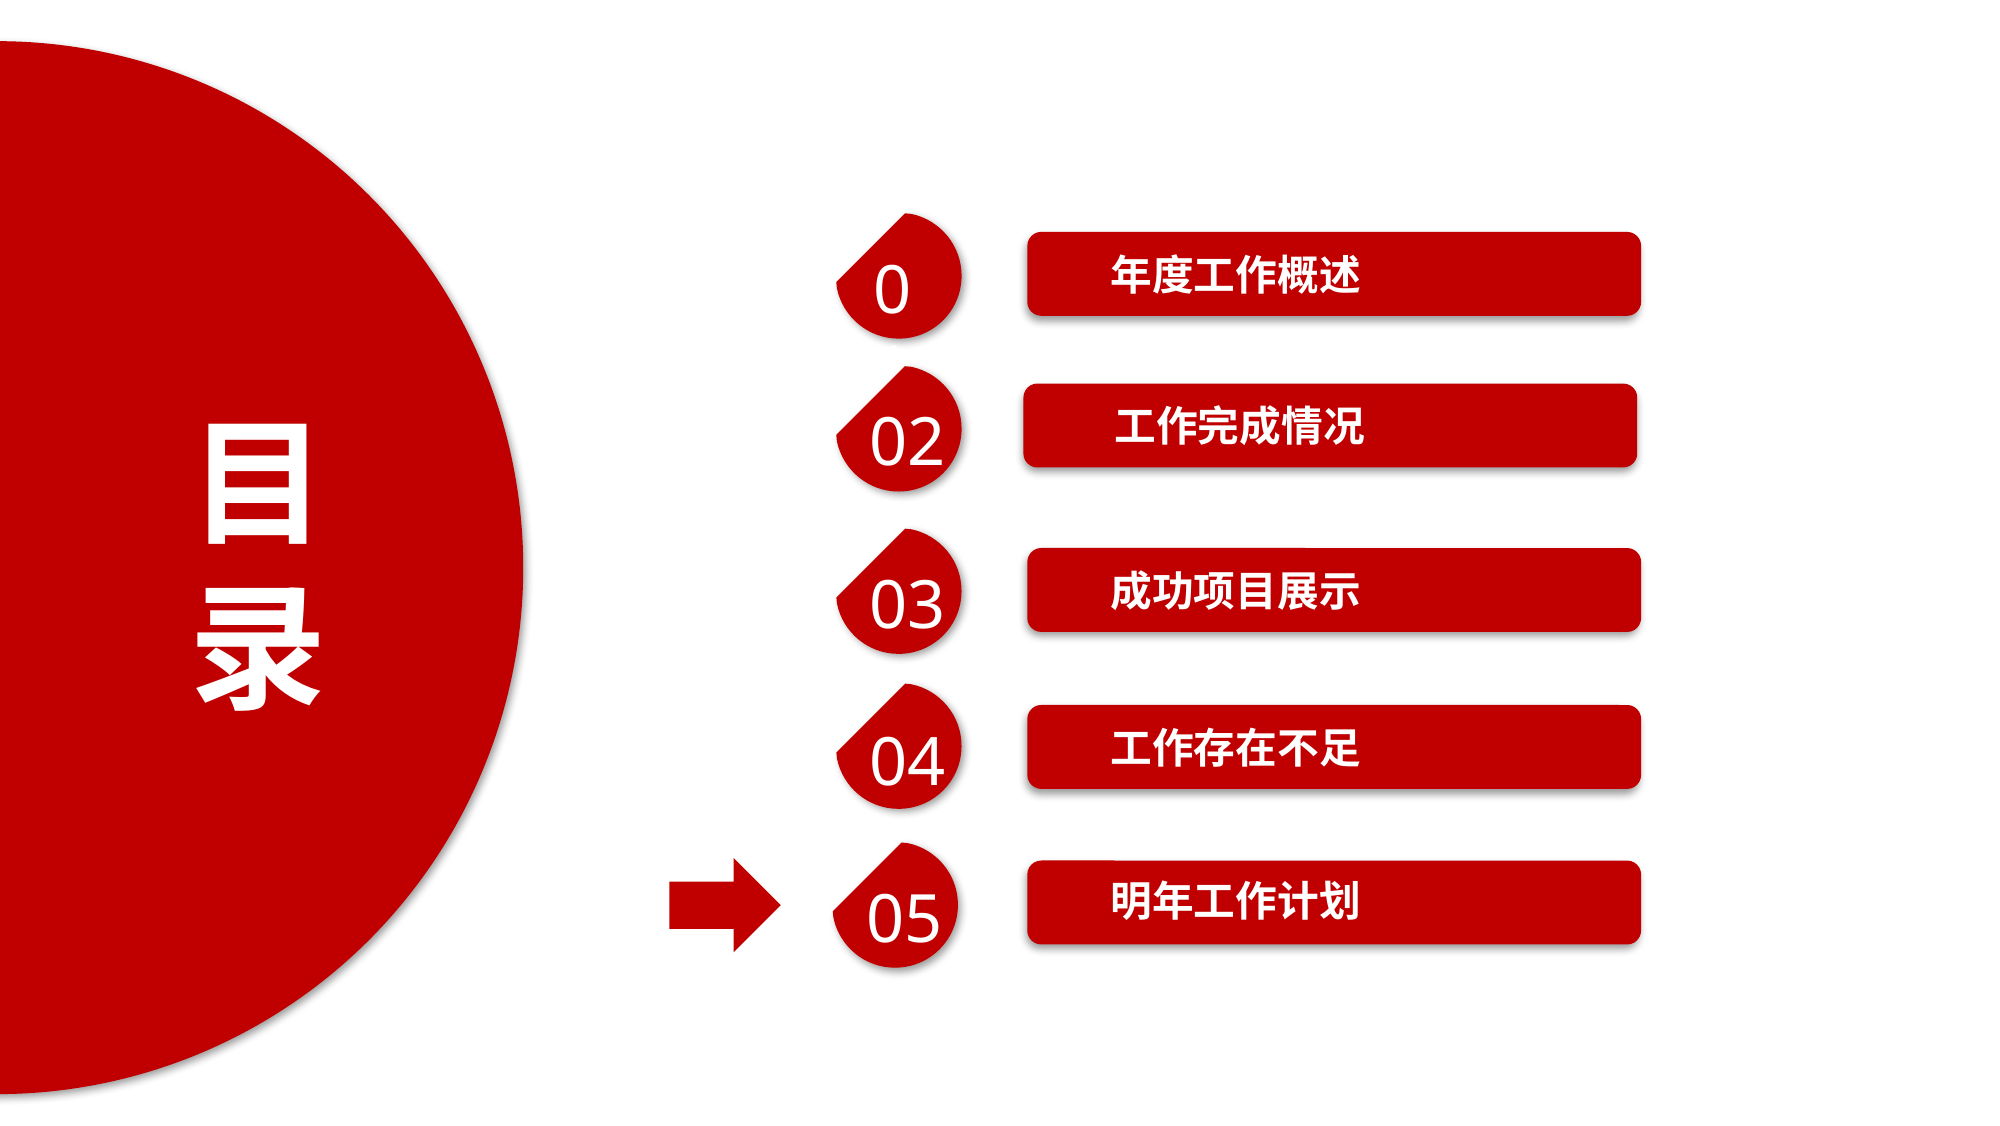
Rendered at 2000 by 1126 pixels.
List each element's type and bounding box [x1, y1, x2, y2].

text_box [843, 547, 971, 651]
text_box [1027, 547, 1642, 633]
text_box [843, 702, 971, 808]
text_box [667, 856, 783, 955]
text_box [1027, 704, 1642, 790]
text_box [1023, 383, 1638, 468]
text_box [843, 232, 971, 336]
text_box [843, 385, 971, 489]
text_box [0, 40, 524, 1095]
text_box [840, 861, 974, 965]
text_box [1027, 860, 1642, 945]
text_box [1027, 231, 1642, 317]
